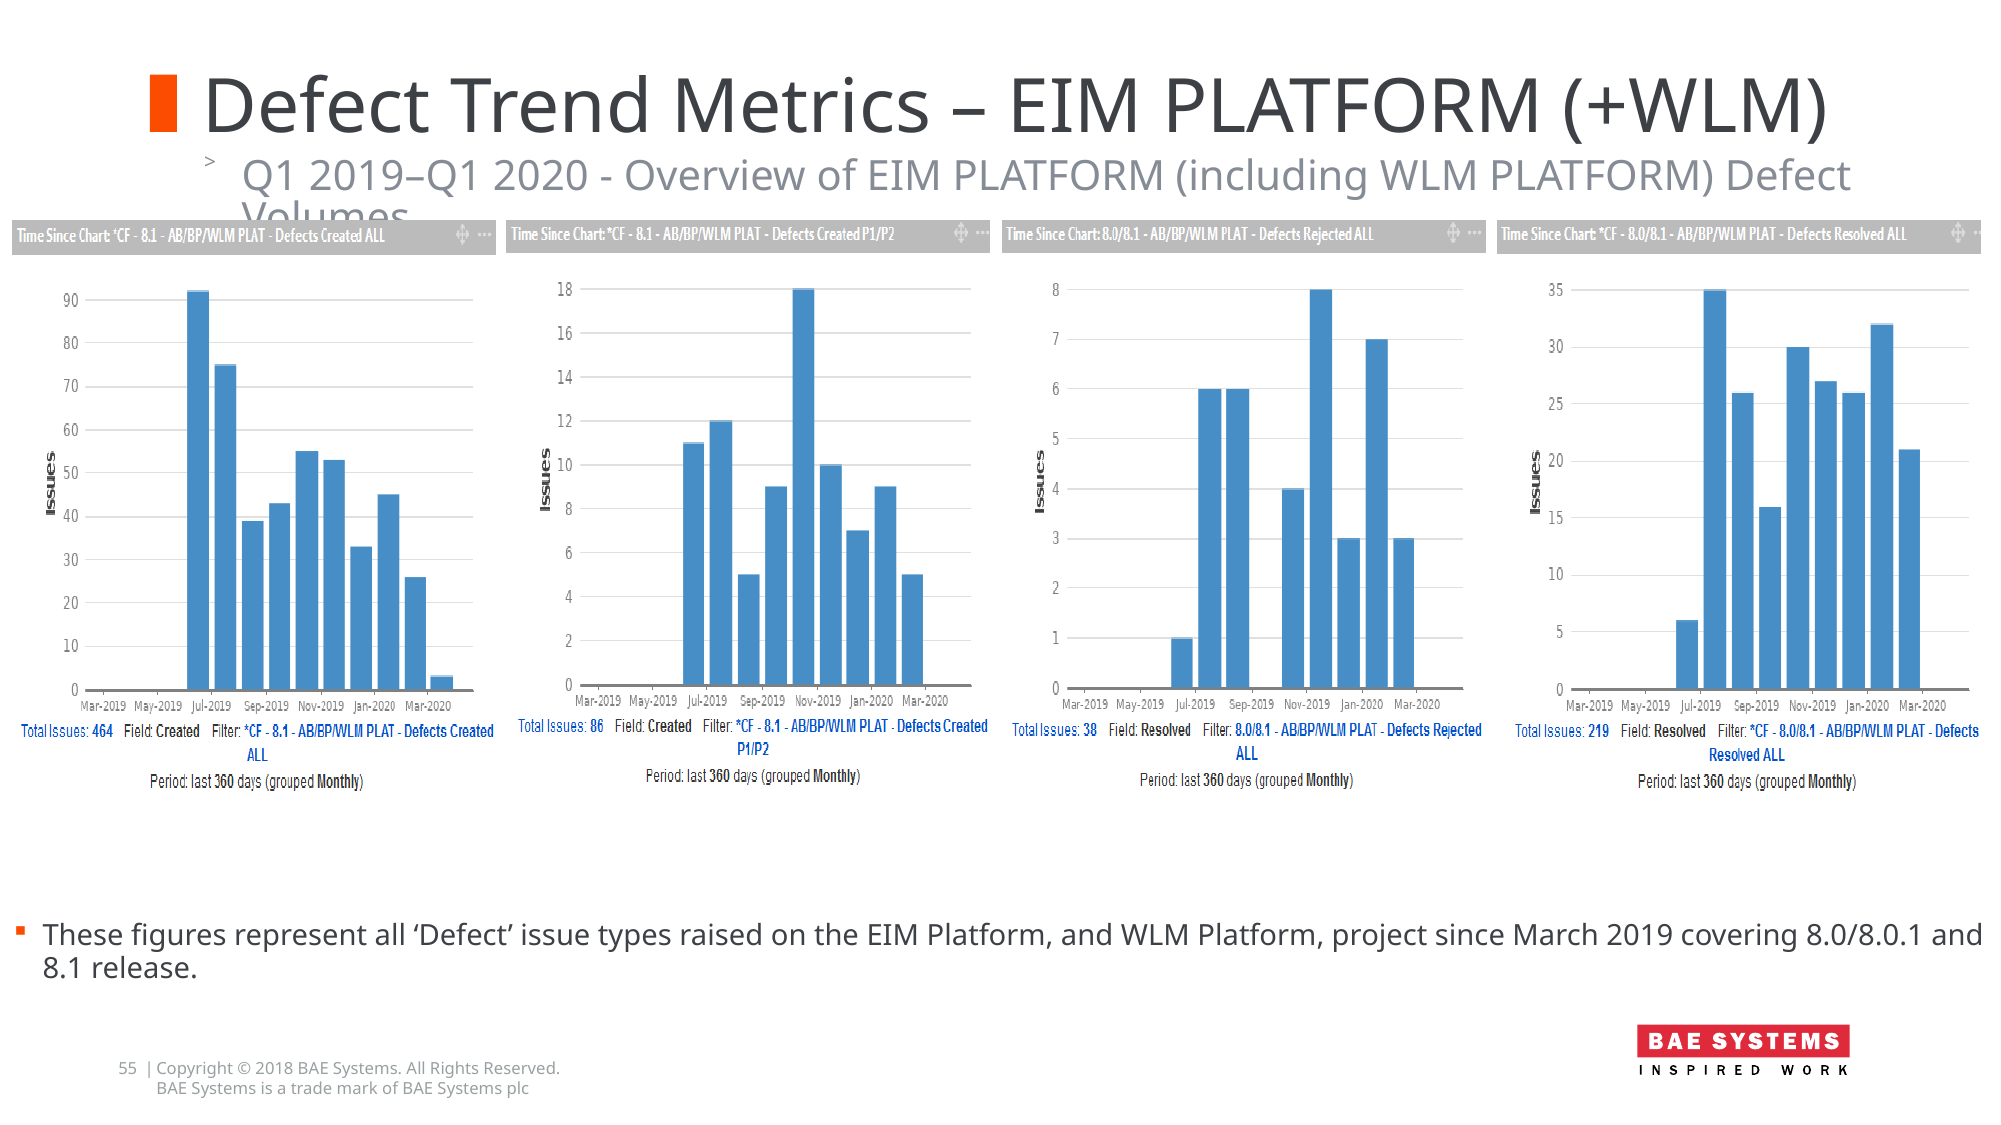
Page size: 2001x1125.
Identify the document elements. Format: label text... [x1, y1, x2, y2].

picture [1497, 219, 1981, 795]
list These figures represent all ‘Defect’ issue types raised on the EIM Platform, and WLM Platform, project since March 2019 covering 8.0/8.0.1 and 8.1 release. [13, 918, 1988, 976]
title Defect Trend Metrics – EIM PLATFORM (+WLM) [202, 70, 1851, 149]
picture [1002, 219, 1486, 795]
picture [12, 219, 497, 795]
picture [506, 219, 991, 795]
list Q1 2019–Q1 2020 - Overview of EIM PLATFORM (including WLM PLATFORM) Defect Volumes [204, 156, 1973, 200]
